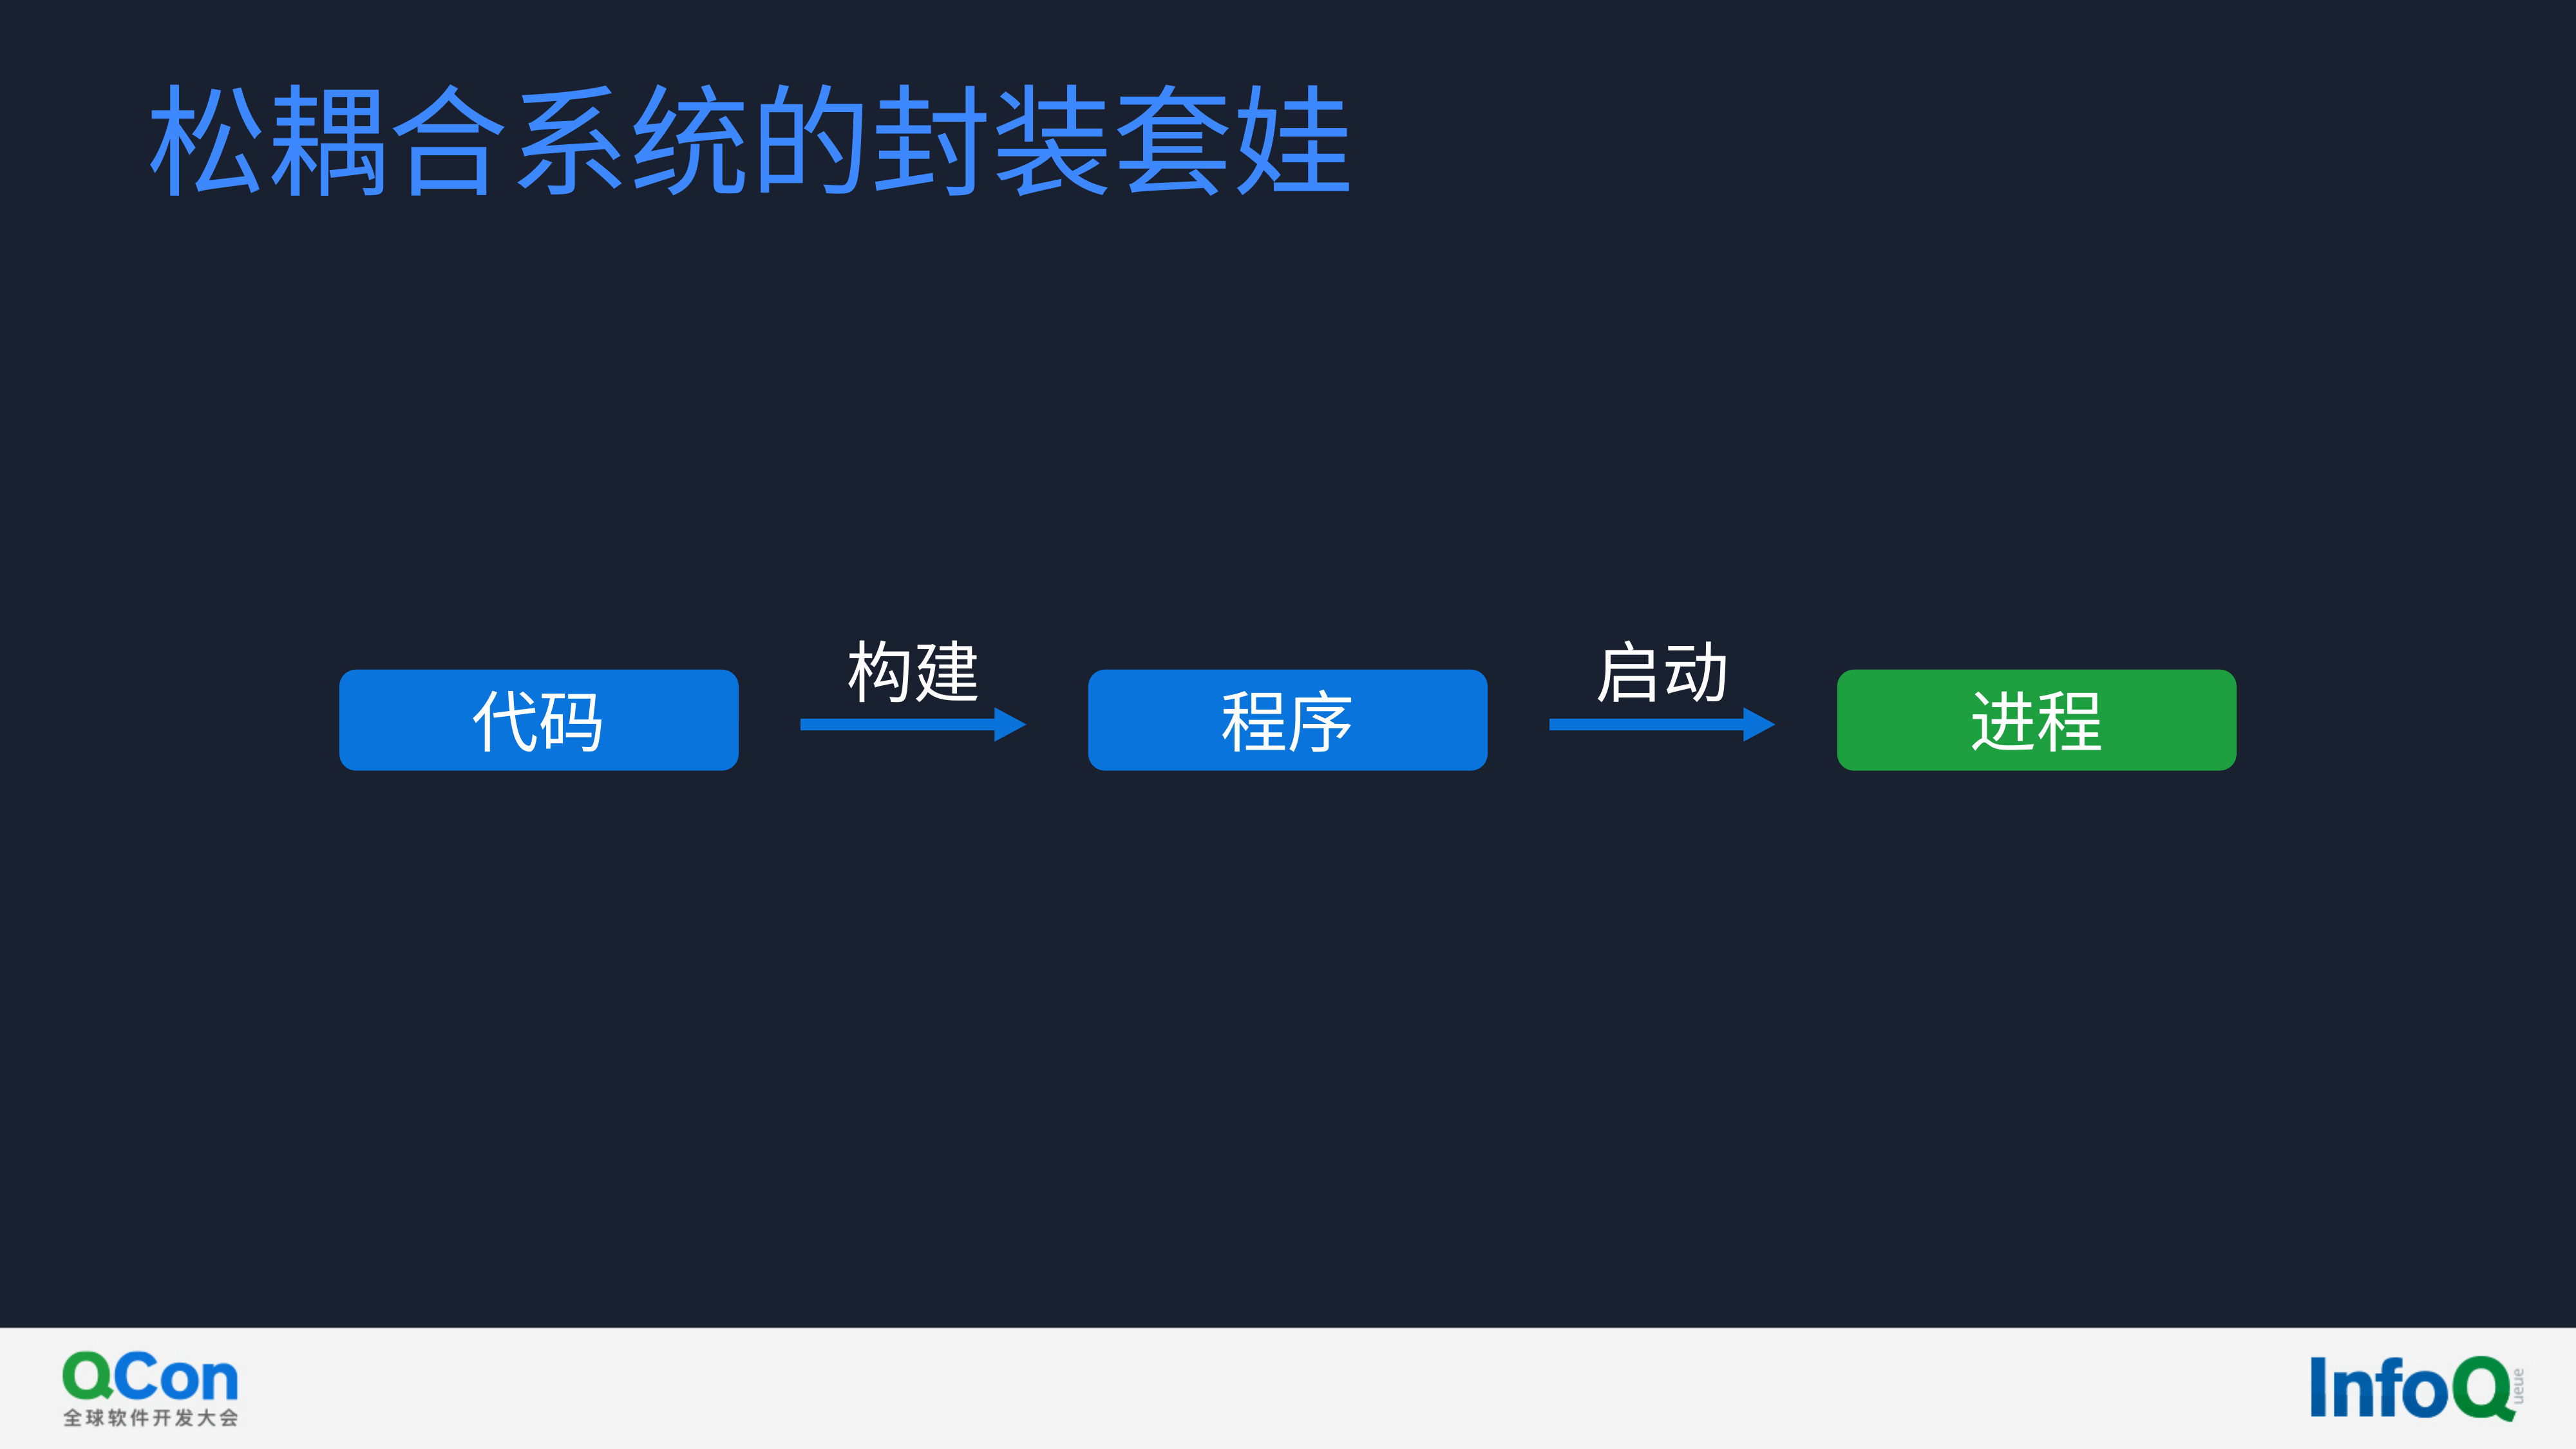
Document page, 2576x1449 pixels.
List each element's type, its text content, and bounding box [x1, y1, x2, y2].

text_box 代码 [339, 669, 739, 771]
text_box 启动 [1589, 625, 1736, 716]
picture [0, 0, 2576, 1449]
text_box 松耦合系统的封装套娃 [141, 60, 1360, 216]
text_box [799, 706, 1028, 743]
text_box [1548, 706, 1777, 743]
text_box 进程 [1837, 669, 2237, 771]
text_box 程序 [1088, 669, 1488, 771]
text_box 构建 [840, 625, 987, 716]
